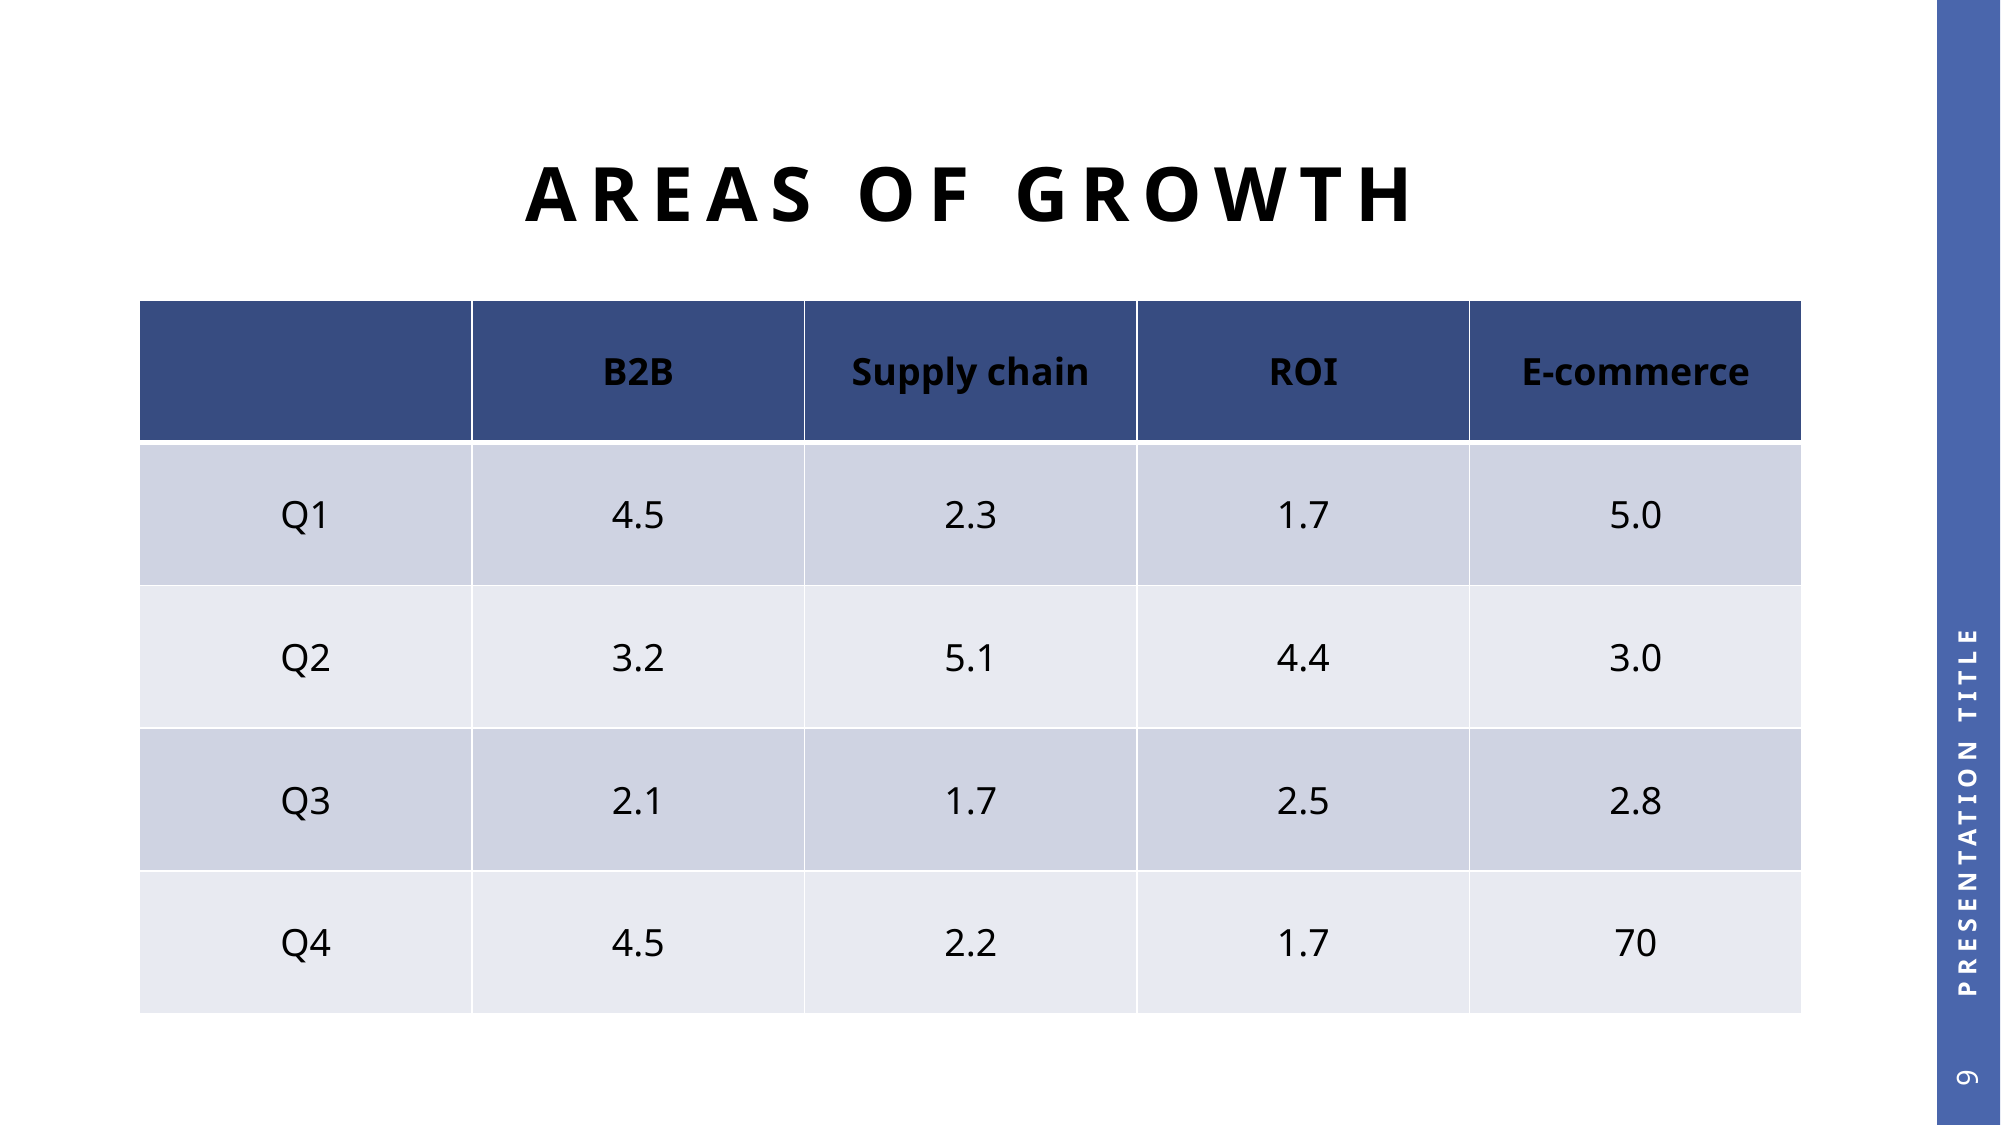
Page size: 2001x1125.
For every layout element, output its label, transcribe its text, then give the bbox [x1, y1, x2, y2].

table_header [140, 301, 471, 440]
table_header E-commerce [1470, 301, 1801, 440]
table_cell 2.1 [473, 729, 804, 870]
table_cell 2.3 [805, 445, 1136, 585]
table_cell 70 [1470, 872, 1801, 1013]
table_cell 4.5 [473, 445, 804, 585]
table_cell 5.1 [805, 586, 1136, 727]
table_cell 1.7 [805, 729, 1136, 870]
footer Presentation Title [1937, 0, 2000, 1032]
slide_number 9 [1937, 1032, 2000, 1125]
table_cell 4.5 [473, 872, 804, 1013]
table_cell 4.4 [1138, 586, 1469, 727]
table_header Supply chain [805, 301, 1136, 440]
table_cell Q1 [140, 445, 471, 585]
table_cell 2.2 [805, 872, 1136, 1013]
table_cell 2.8 [1470, 729, 1801, 870]
table_cell 3.2 [473, 586, 804, 727]
table_cell Q2 [140, 586, 471, 727]
table_header B2B [473, 301, 804, 440]
table_cell Q3 [140, 729, 471, 870]
table_header ROI [1138, 301, 1469, 440]
table_cell 1.7 [1138, 872, 1469, 1013]
table_cell 3.0 [1470, 586, 1801, 727]
table_cell 2.5 [1138, 729, 1469, 870]
table_cell Q4 [140, 872, 471, 1013]
title AREAS OF GROWTH [139, 143, 1800, 251]
table_cell 5.0 [1470, 445, 1801, 585]
table_cell 1.7 [1138, 445, 1469, 585]
